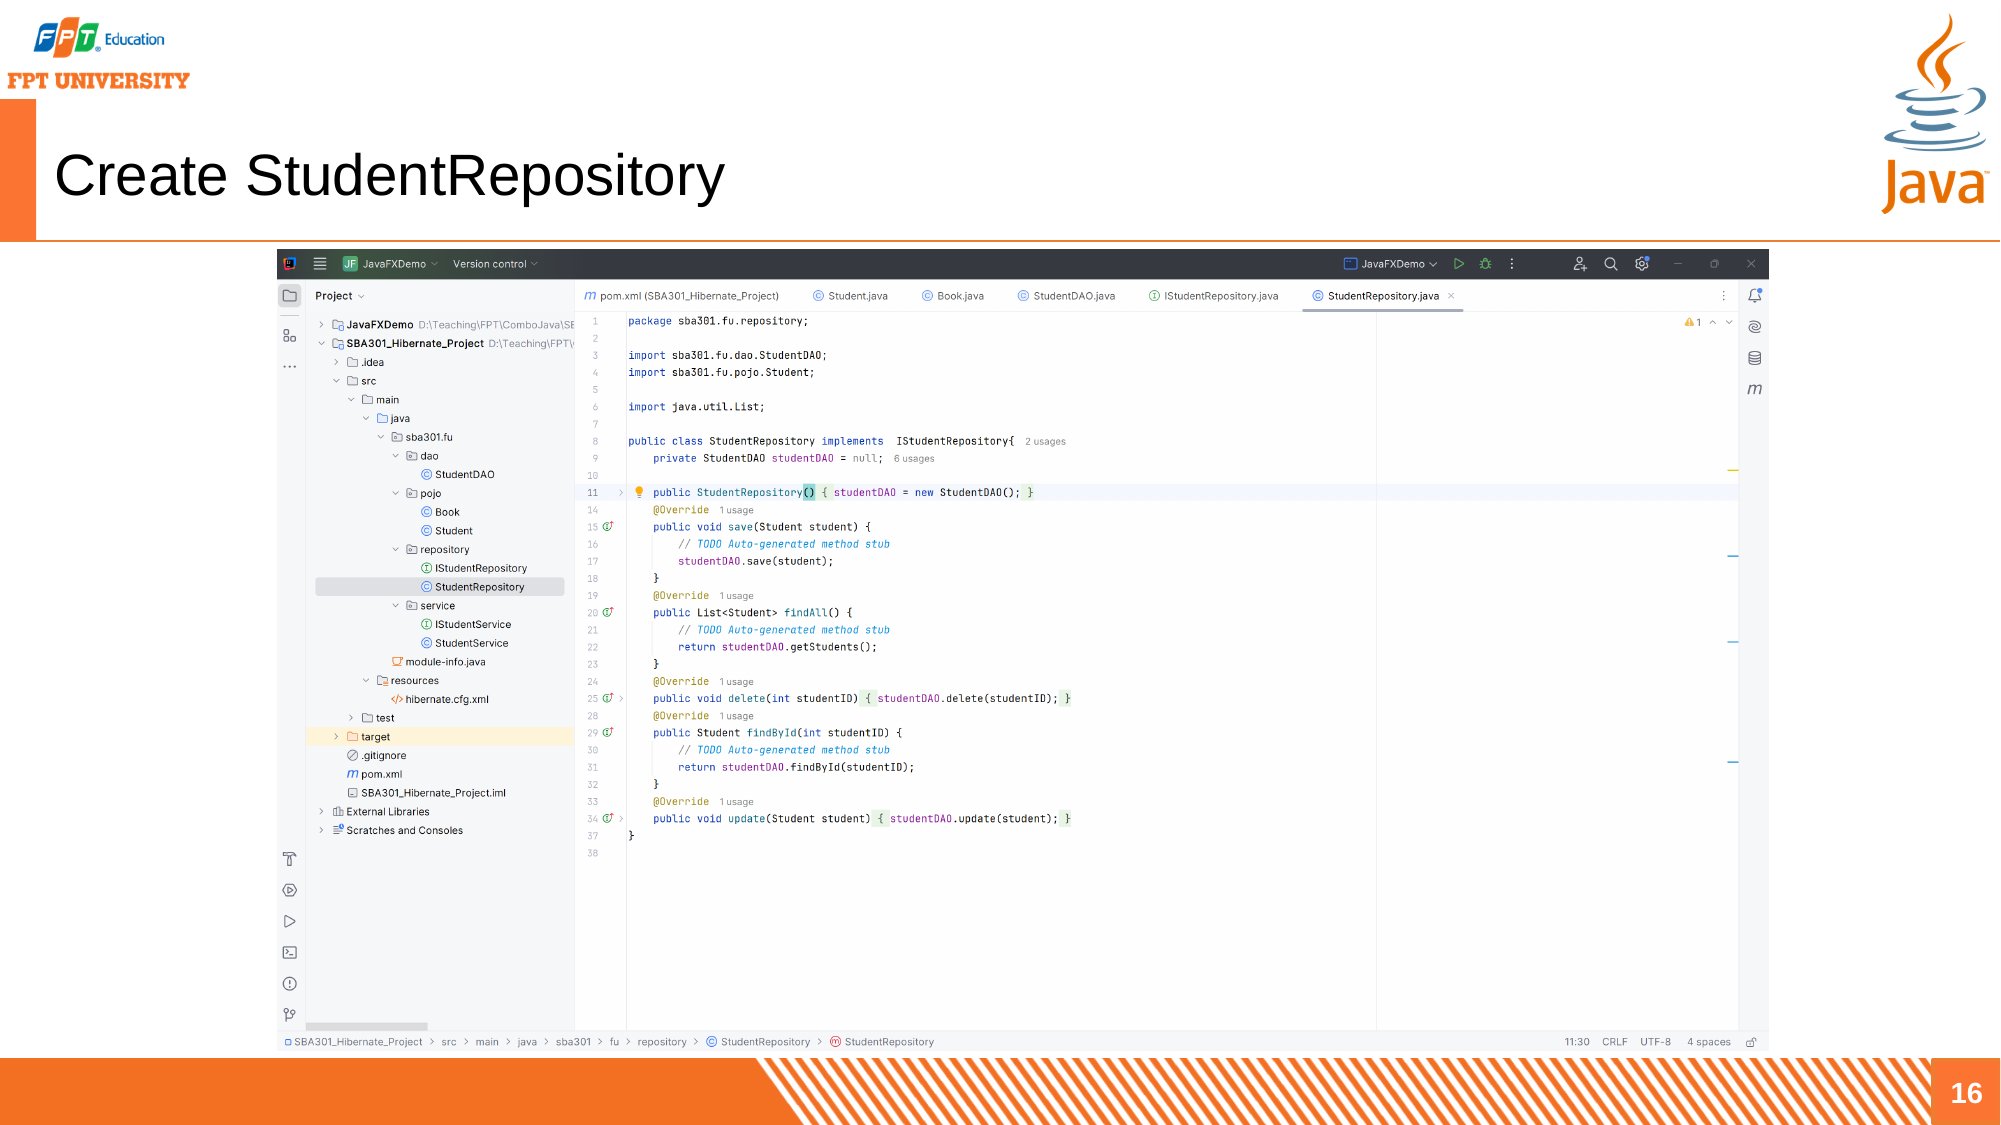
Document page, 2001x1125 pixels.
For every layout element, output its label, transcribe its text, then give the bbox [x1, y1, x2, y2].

picture [0, 2, 197, 99]
picture [1868, 4, 2000, 226]
slide_number 16 [1933, 1059, 2000, 1124]
picture [0, 1058, 1934, 1125]
title Create StudentRepository [39, 123, 1872, 230]
picture [277, 249, 1770, 1051]
